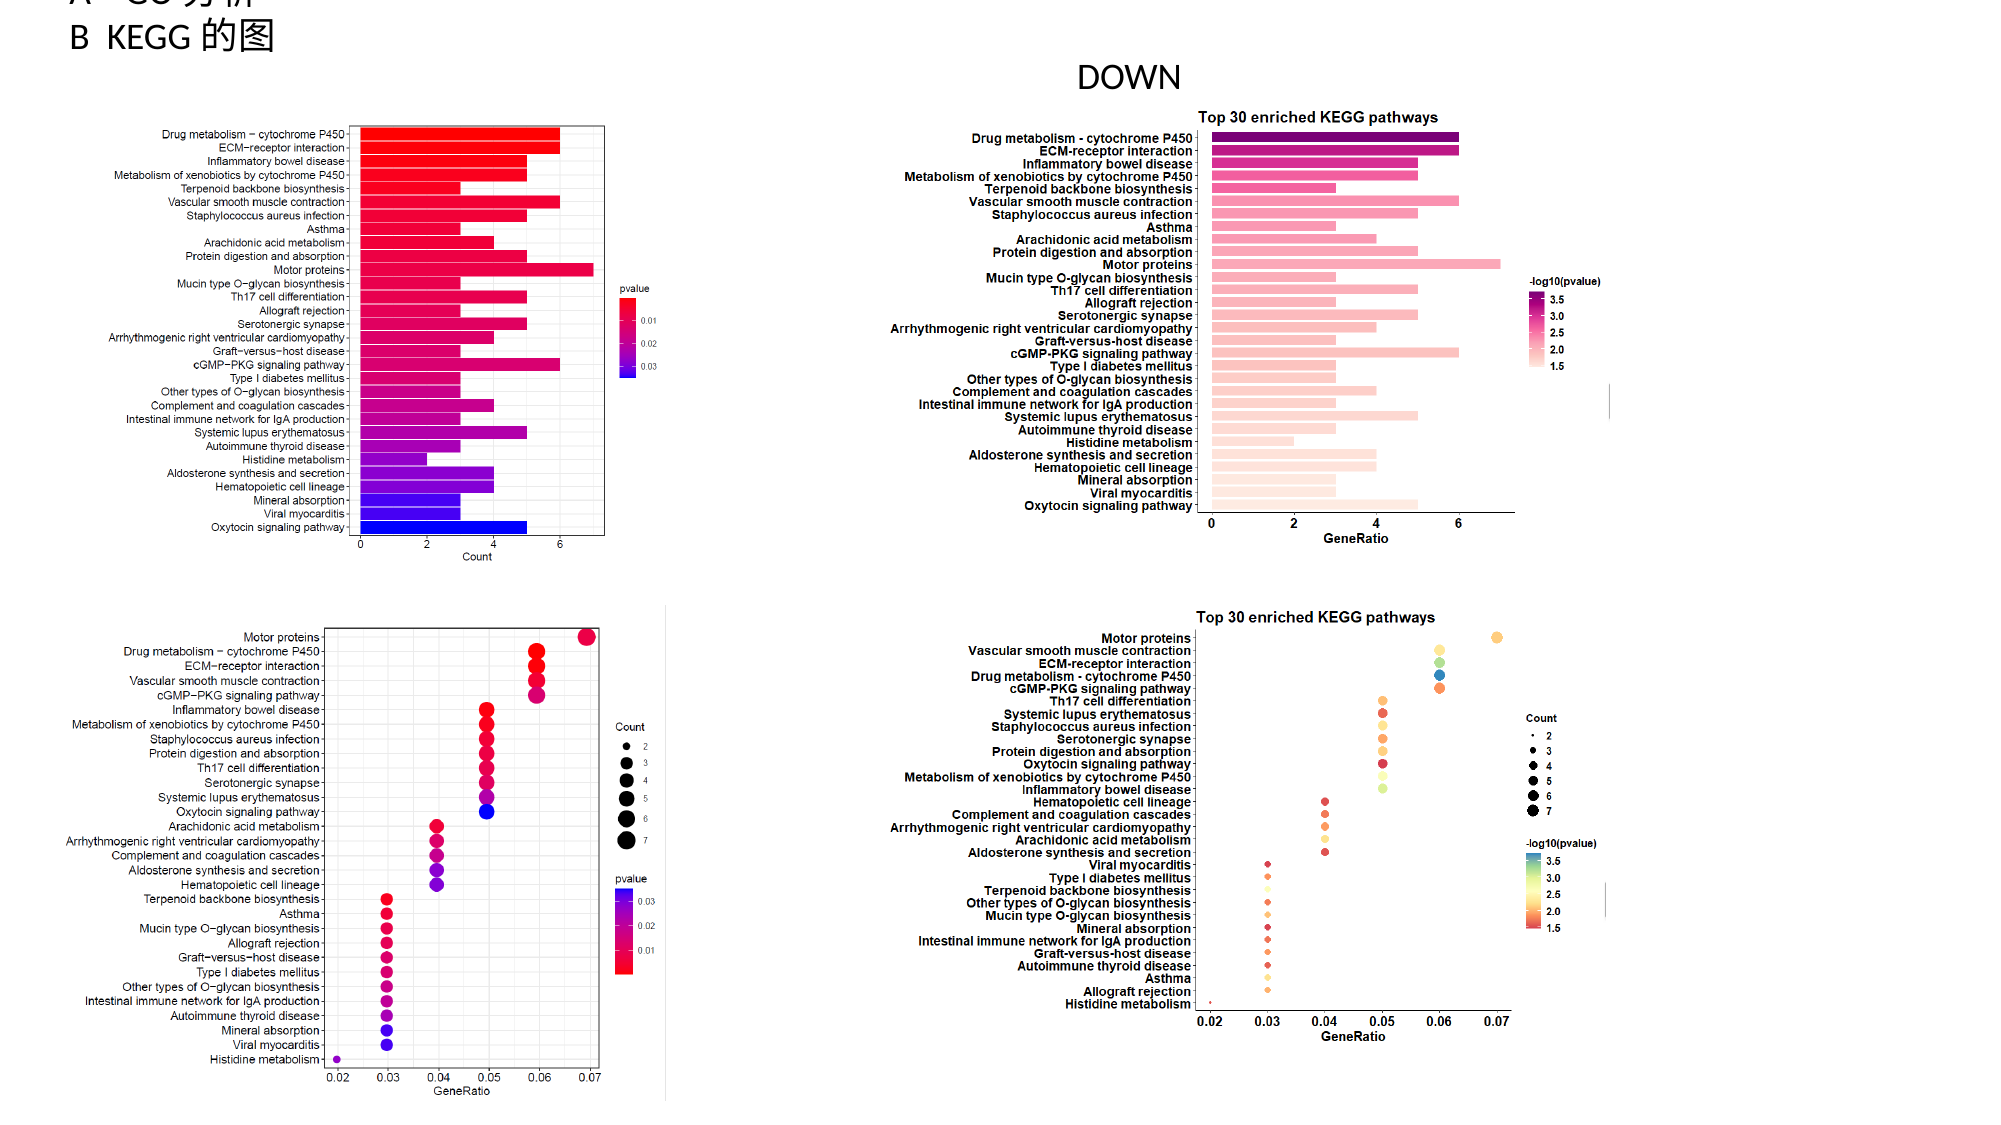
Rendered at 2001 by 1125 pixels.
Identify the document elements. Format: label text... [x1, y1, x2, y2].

text_box A GO分析 B KEGG的图 [54, 0, 519, 65]
picture [873, 605, 1606, 1048]
picture [60, 605, 666, 1101]
picture [106, 105, 666, 566]
text_box DOWN [1062, 44, 1729, 105]
picture [873, 105, 1610, 550]
